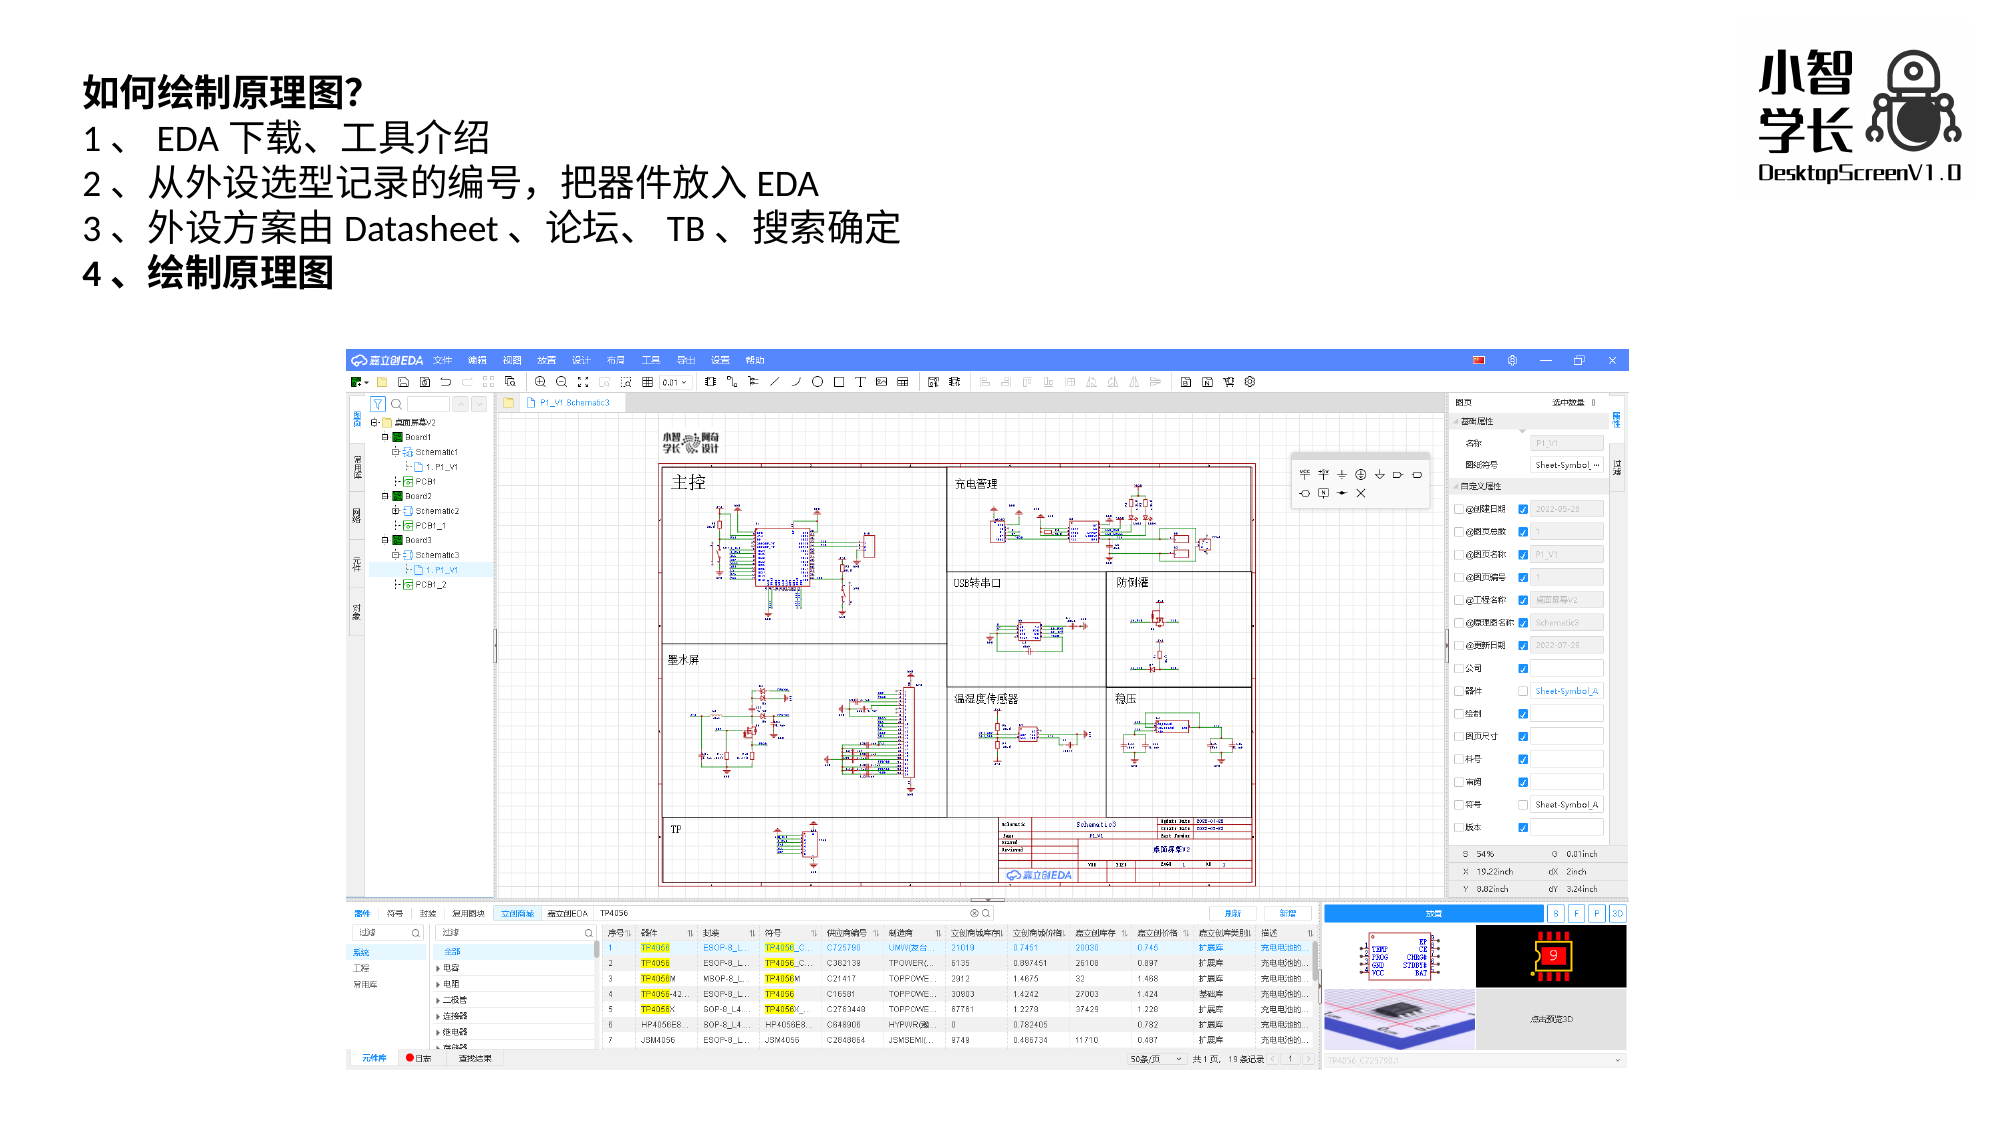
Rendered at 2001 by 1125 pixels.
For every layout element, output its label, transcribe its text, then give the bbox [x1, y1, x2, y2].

picture [346, 349, 1629, 1070]
picture [1736, 22, 1973, 197]
text_box 如何绘制原理图？ 1、EDA下载、工具介绍 2、从外设选型记录的编号，把器件放入EDA 3、外设方案由Datasheet、论坛、TB、搜索确定 4、绘制原理图 [67, 62, 1018, 347]
